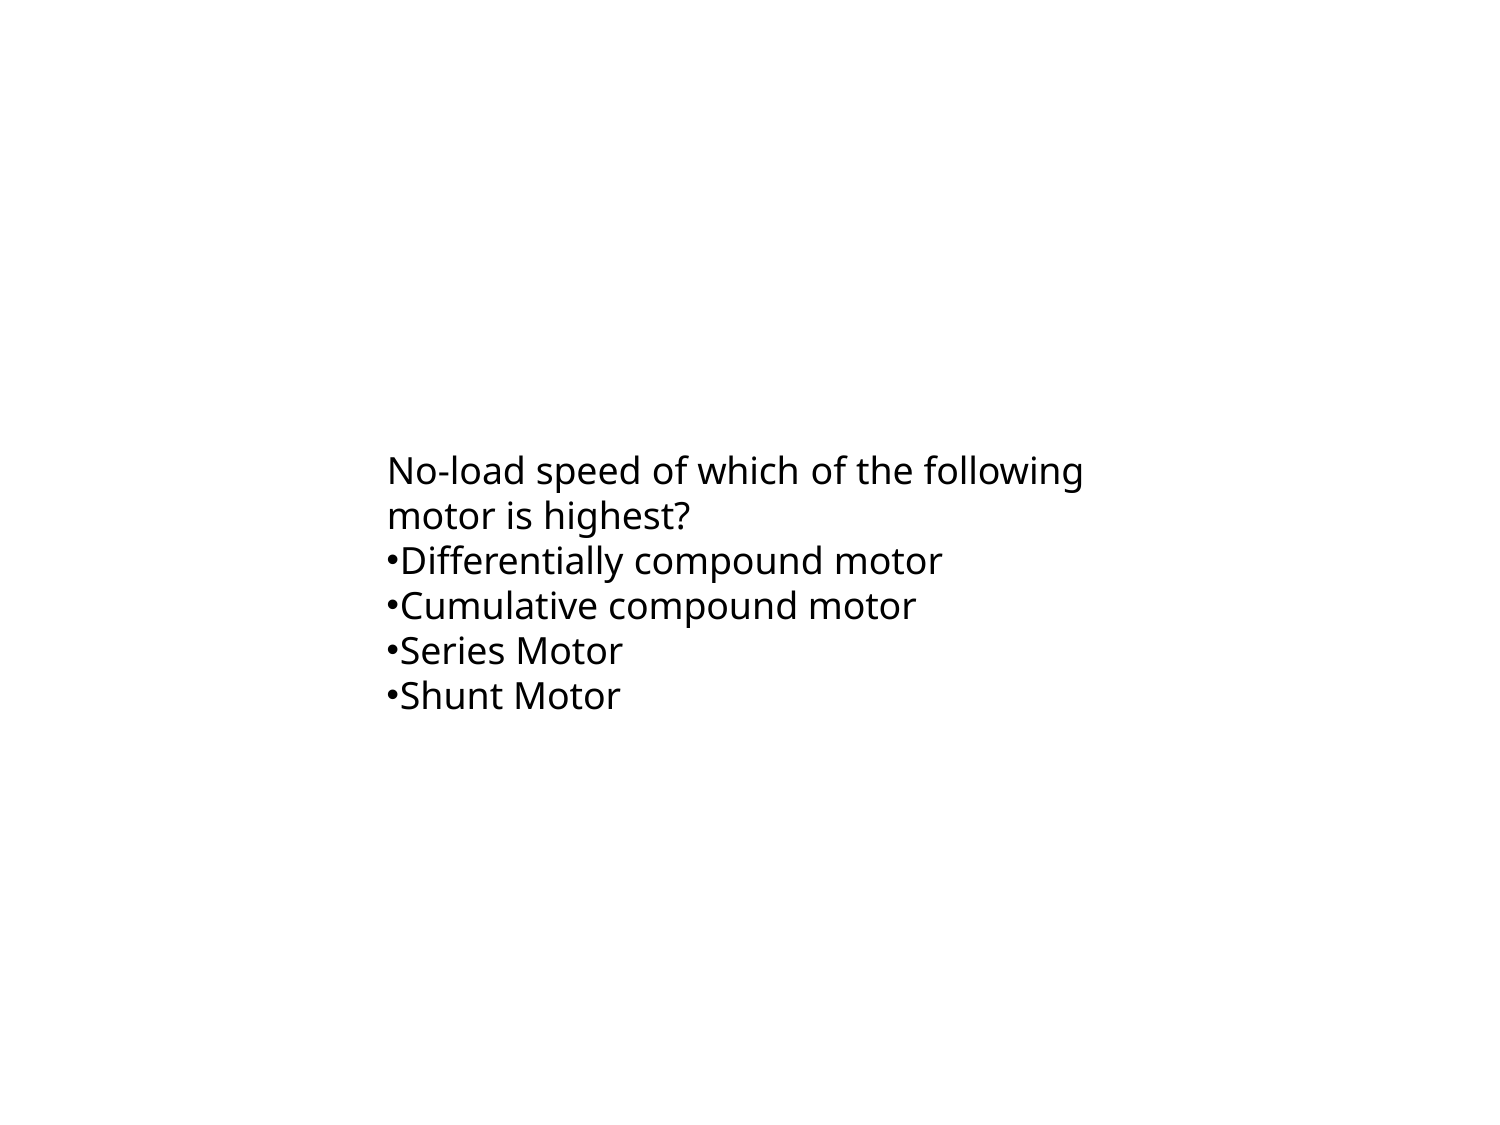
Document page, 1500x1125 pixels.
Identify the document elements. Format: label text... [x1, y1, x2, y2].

text_box No-load speed of which of the following motor is highest? Differentially compound motor Cumulative compound motor Series Motor Shunt Motor [384, 444, 1099, 717]
